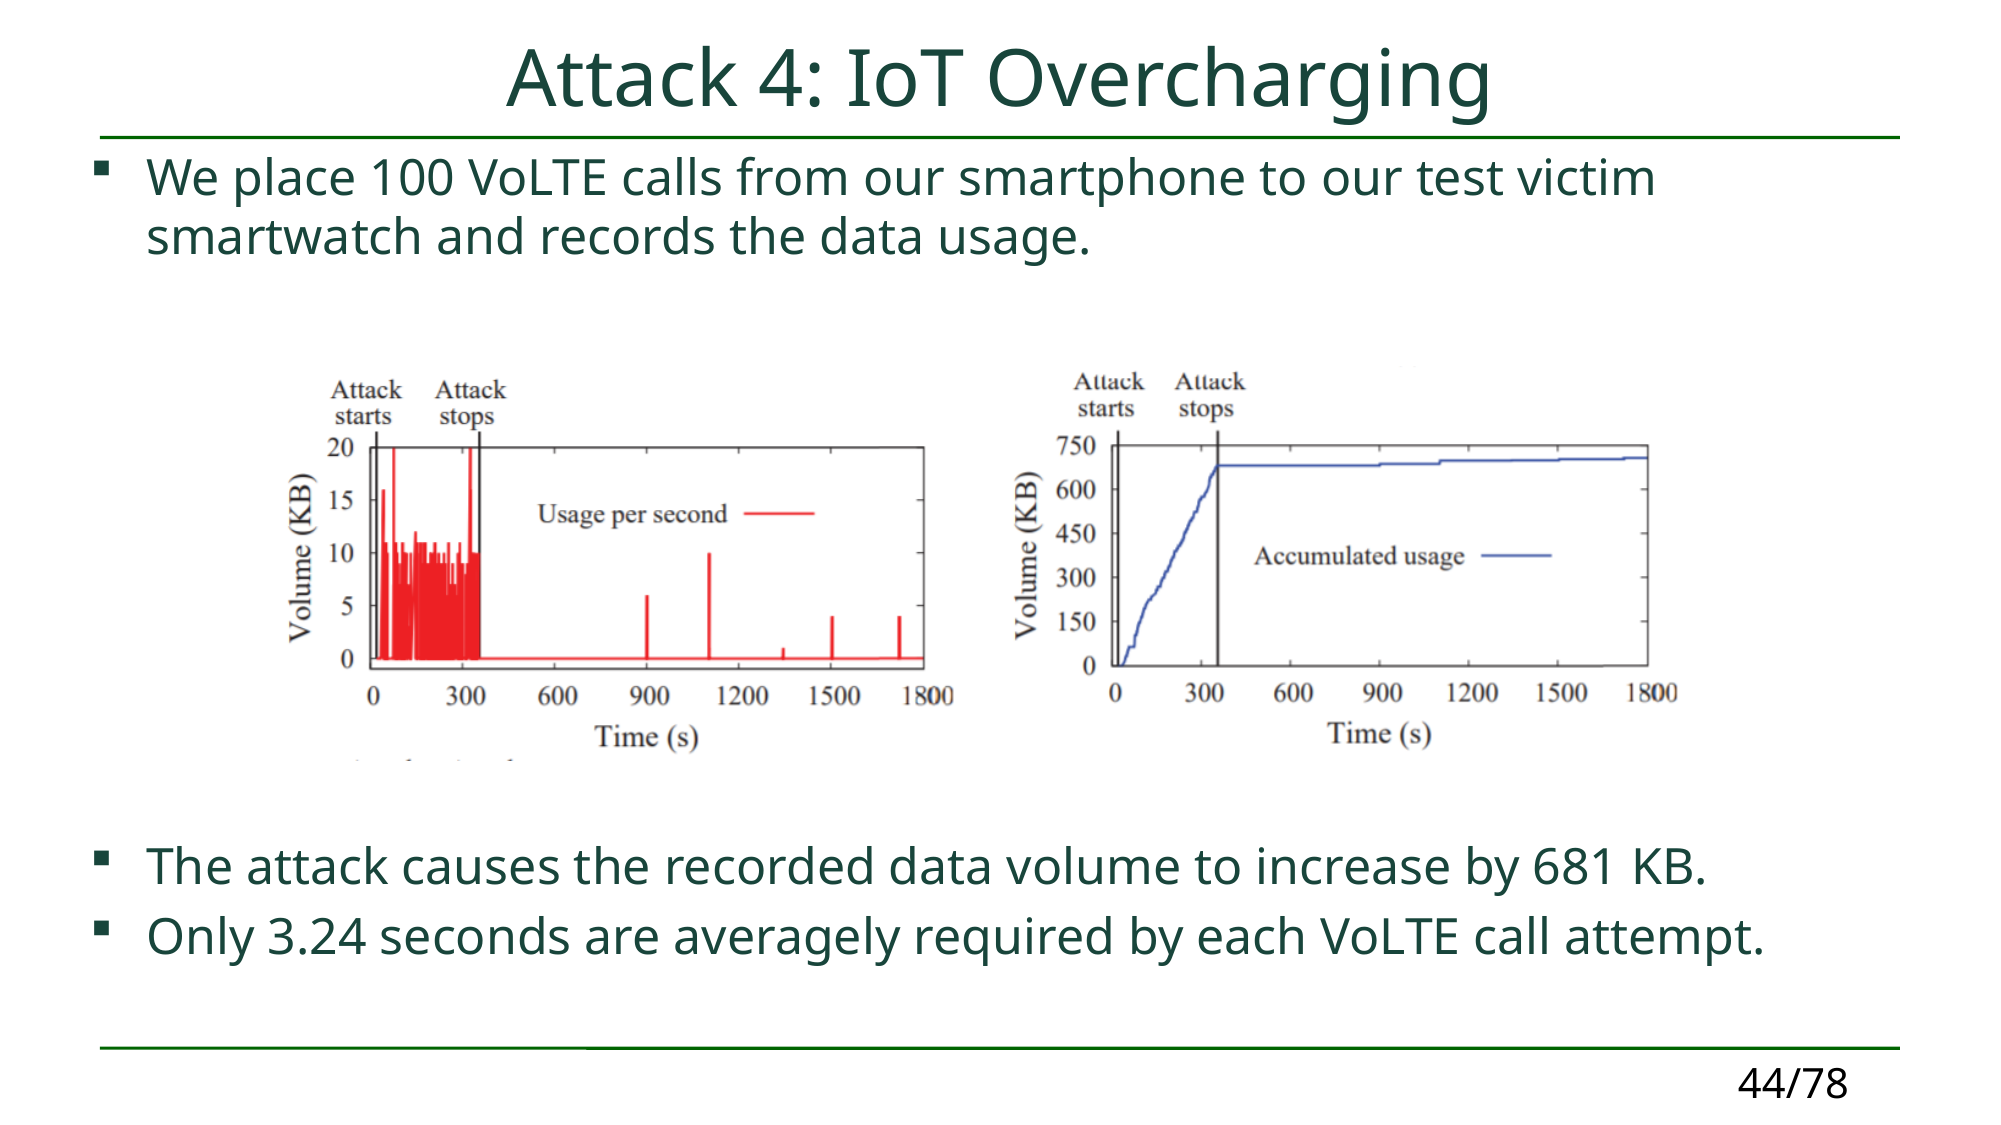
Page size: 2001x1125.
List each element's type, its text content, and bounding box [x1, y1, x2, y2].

picture [1003, 365, 1697, 762]
list We place 100 VoLTE calls from our smartphone to our test victim smartwatch and records the data usage. The attack causes the recorded data volume to increase by 681 KB. Only 3.24 seconds are averagely required by each VoLTE call attempt. [74, 137, 1926, 1038]
title Attack 4: IoT Overcharging [0, 12, 2000, 138]
picture [255, 364, 967, 761]
